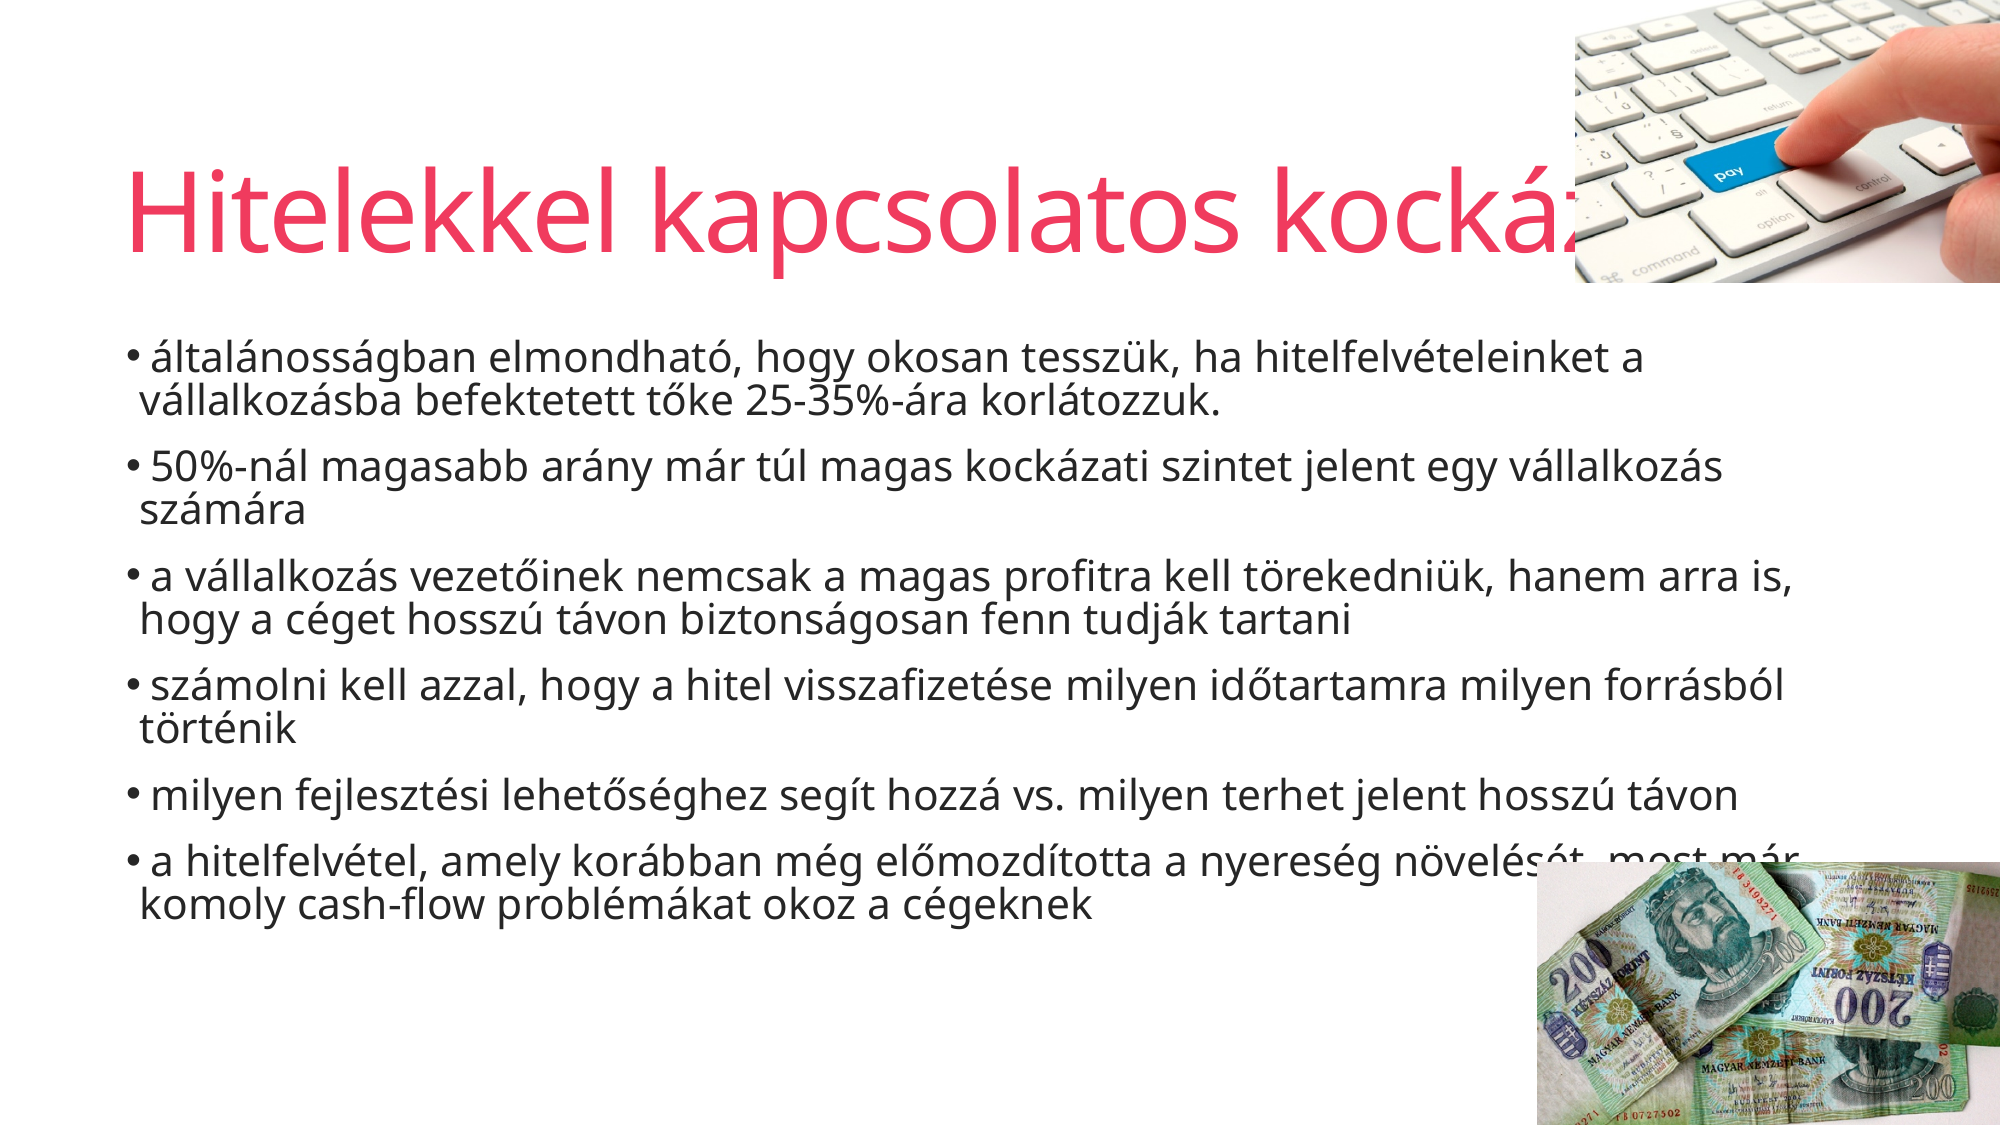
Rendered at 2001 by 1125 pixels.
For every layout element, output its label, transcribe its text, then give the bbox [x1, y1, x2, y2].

title Hitelekkel kapcsolatos kockázatok [107, 81, 1875, 354]
list általánosságban elmondható, hogy okosan tesszük, ha hitelfelvételeinket a vállalkozásba befektetett tőke 25-35%-ára korlátozzuk. 50%-nál magasabb arány már túl magas kockázati szintet jelent egy vállalkozás számára a vállalkozás vezetőinek nemcsak a magas profitra kell törekedniük, hanem arra is, hogy a céget hosszú távon biztonságosan fenn tudják tartani számolni kell azzal, hogy a hitel visszafizetése milyen időtartamra milyen forrásból történik milyen fejlesztési lehetőséghez segít hozzá vs. milyen terhet jelent hosszú távon a hitelfelvétel, amely korábban még előmozdította a nyereség növelését, most már komoly cash-flow problémákat okoz a cégeknek [111, 329, 1876, 948]
picture [1575, 0, 2000, 283]
picture [1537, 862, 2000, 1125]
